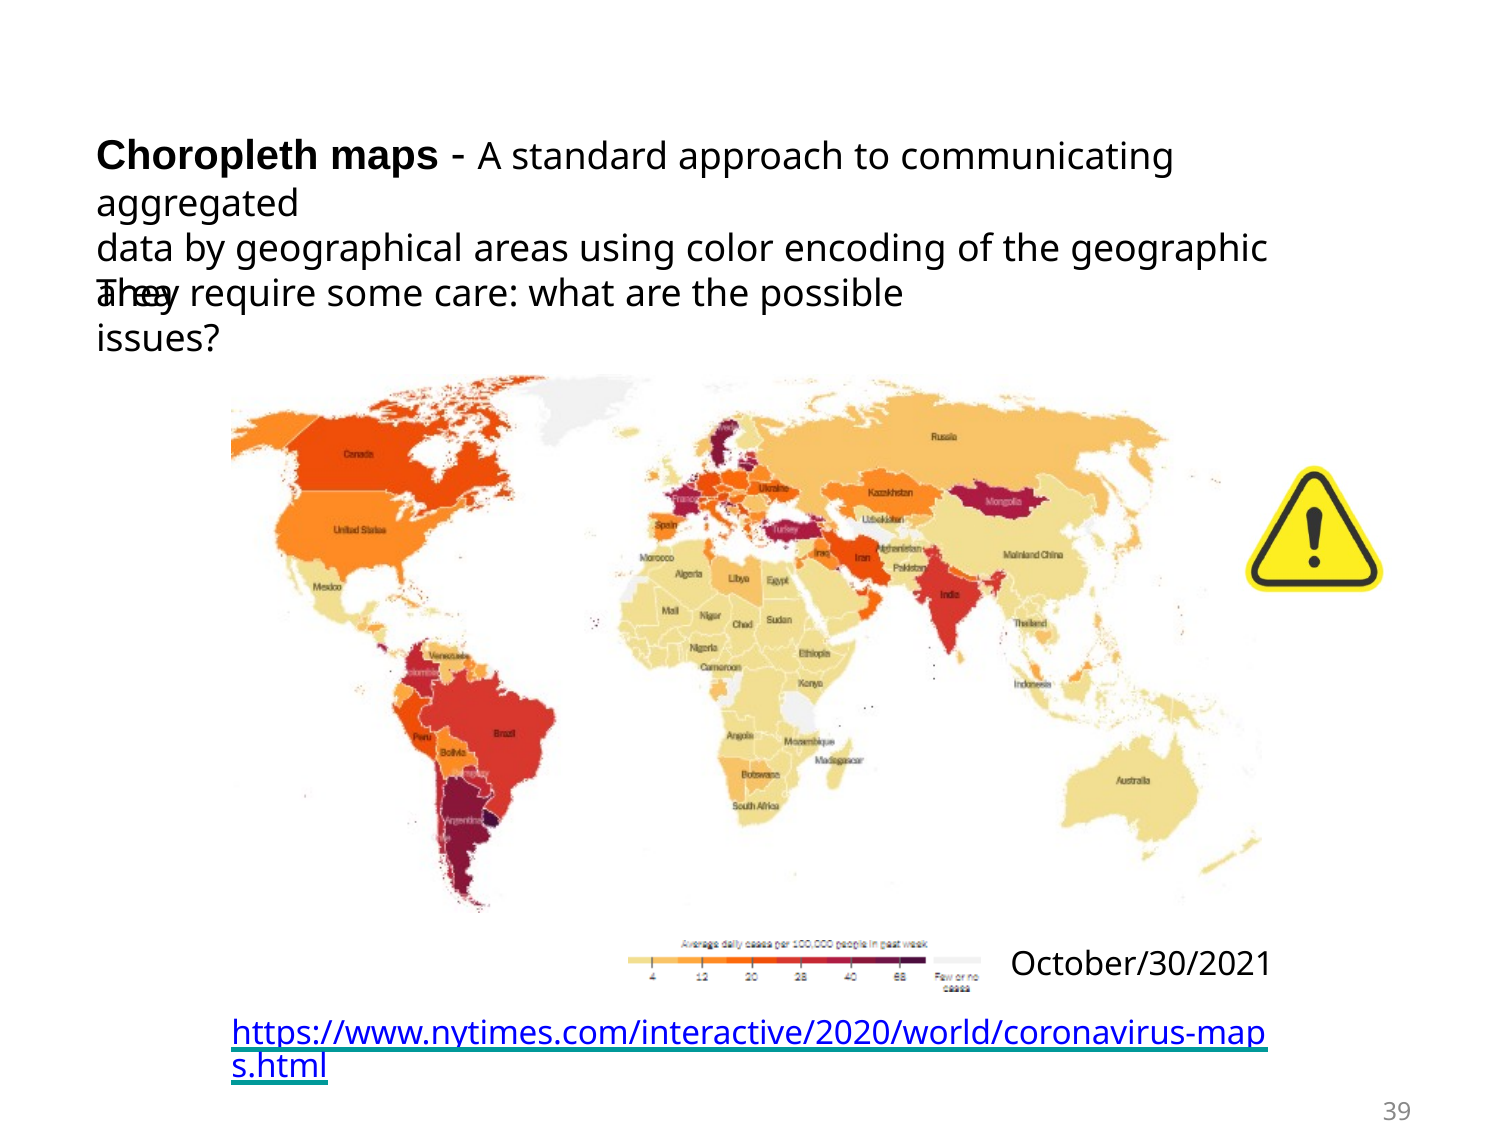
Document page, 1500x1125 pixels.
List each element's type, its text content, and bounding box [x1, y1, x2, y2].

text_box They require some care: what are the possible issues? [93, 266, 1009, 359]
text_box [230, 374, 1393, 913]
text_box October/30/2021 https://www.nytimes.com/interactive/2020/world/coronavirus-maps.html 39 [231, 939, 1413, 1093]
picture [628, 939, 981, 992]
title Choropleth maps - A standard approach to communicating aggregated data by geographical areas using color encoding of the geographic area [93, 121, 1331, 315]
